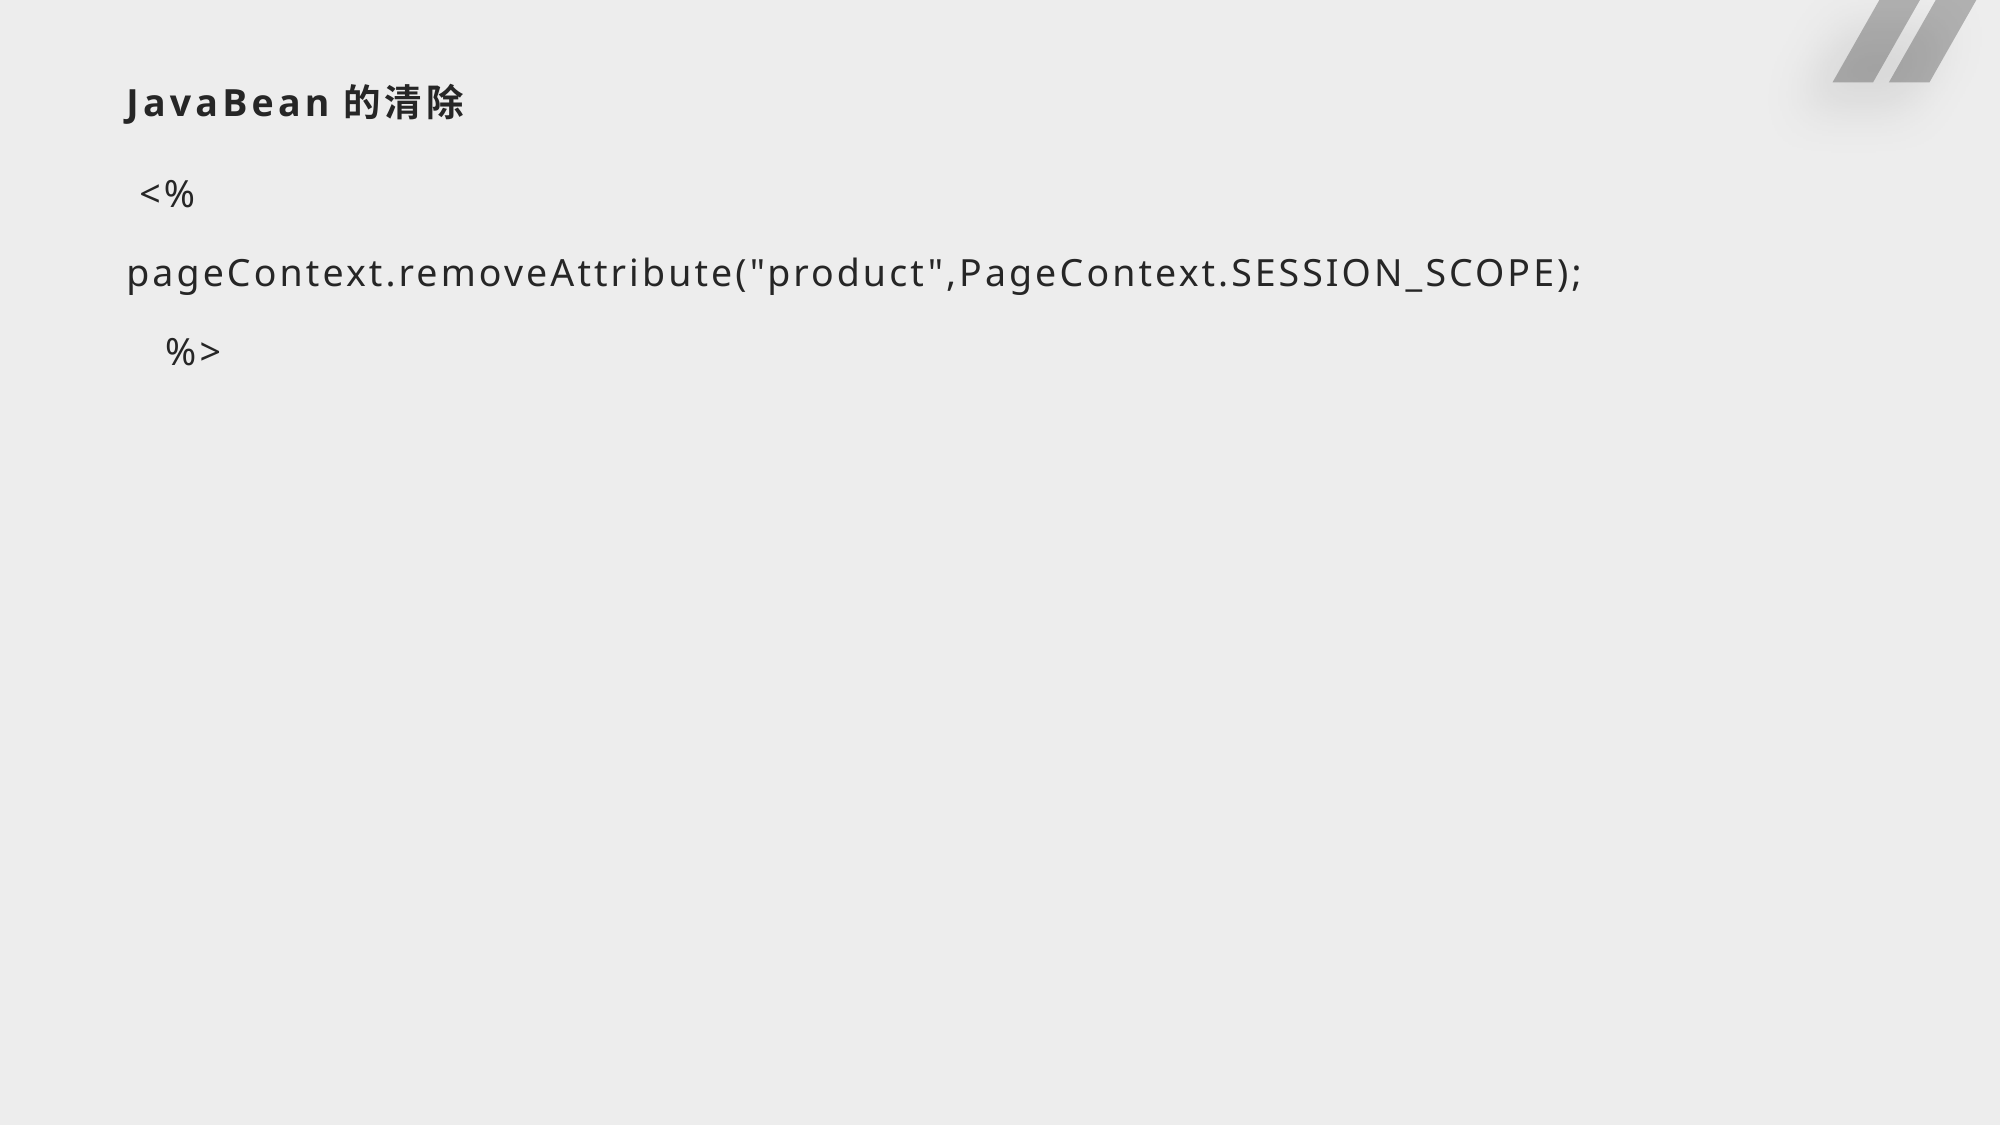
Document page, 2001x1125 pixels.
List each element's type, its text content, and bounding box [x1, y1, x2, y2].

list <% pageContext.removeAttribute("product",PageContext.SESSION_SCOPE); %> [109, 156, 1891, 1041]
title JavaBean的清除 [109, 72, 1891, 146]
